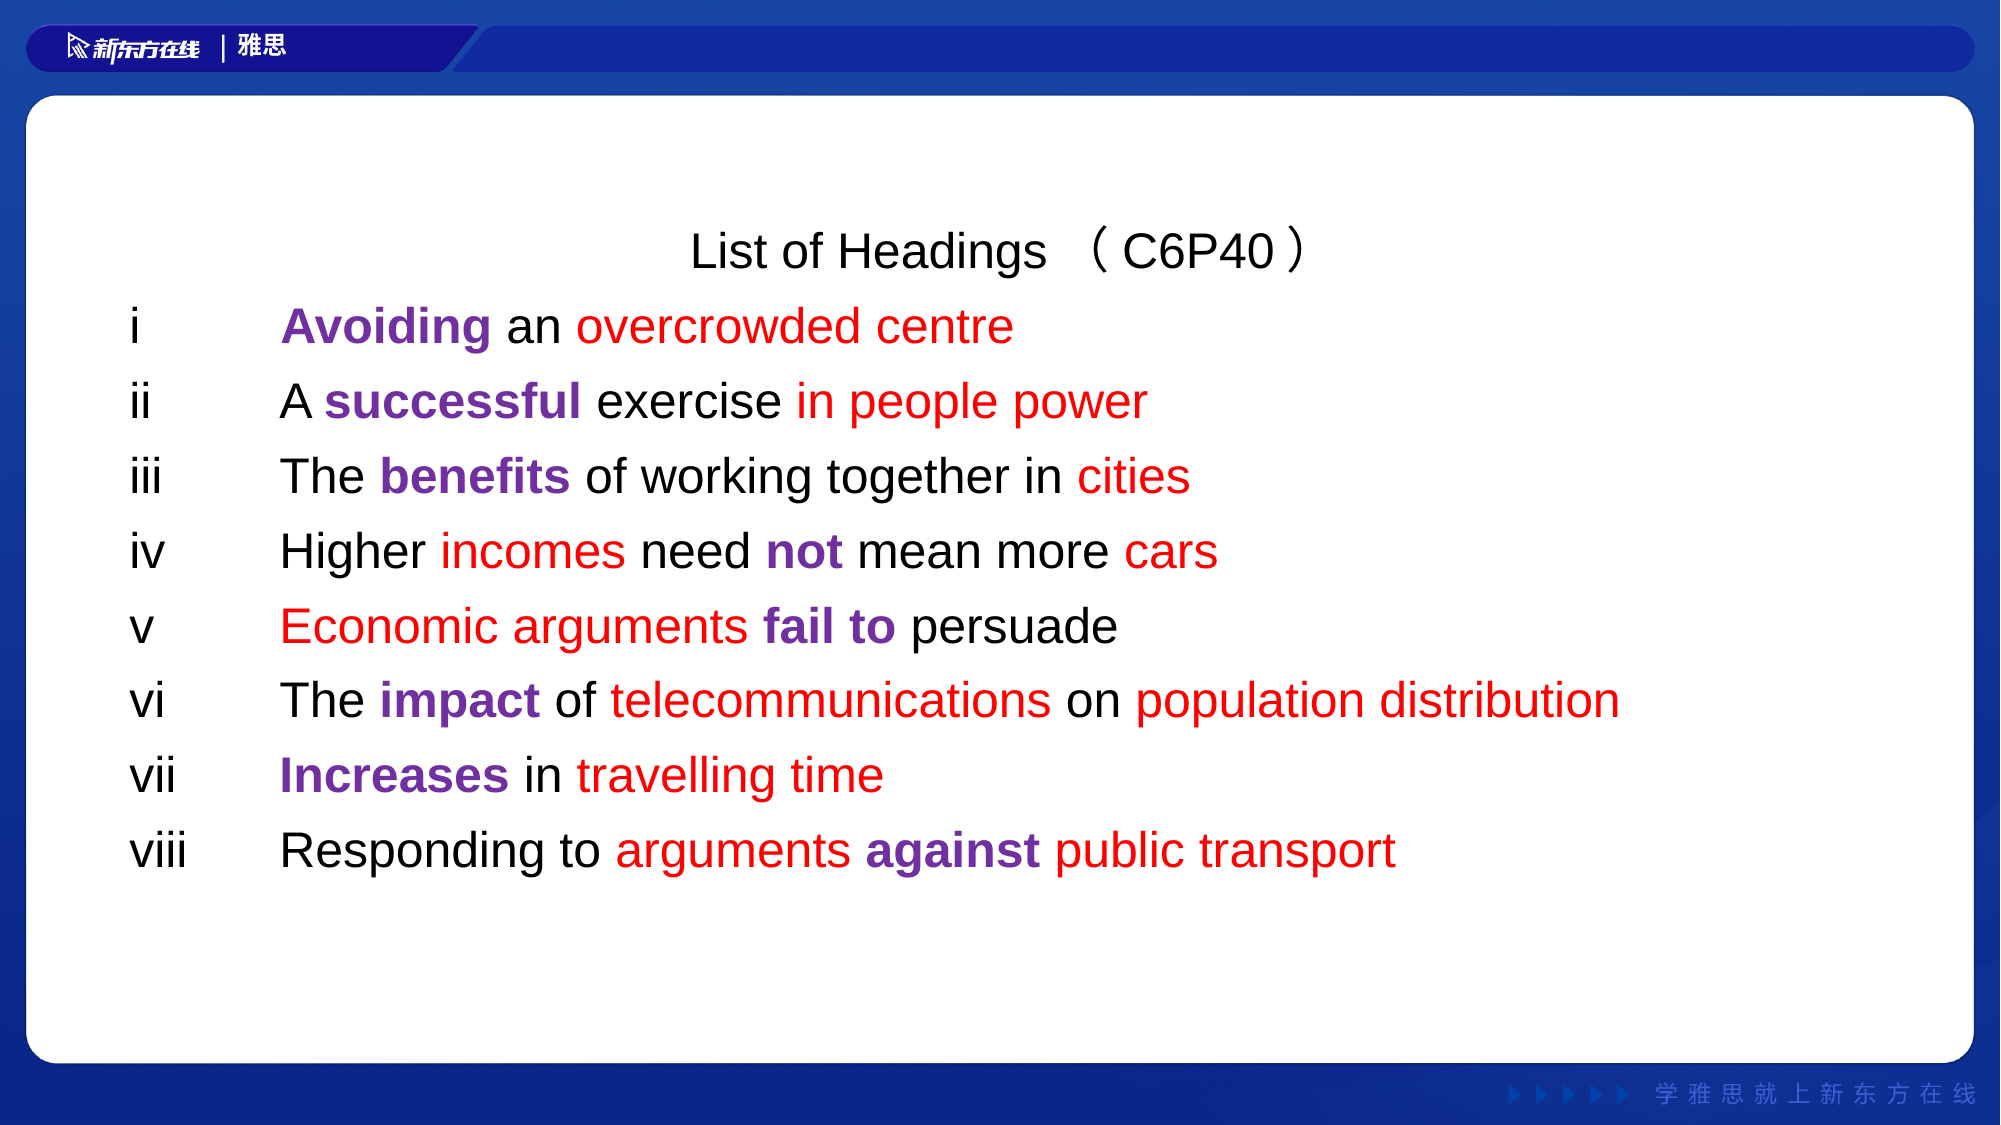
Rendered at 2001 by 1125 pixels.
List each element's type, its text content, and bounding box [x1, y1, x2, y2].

picture [0, 0, 2000, 1125]
list List of Headings（C6P40） i Avoiding an overcrowded centre ii A successful exercise in people power iii The benefits of working together in cities iv Higher incomes need not mean more cars v Economic arguments fail to persuade vi The impact of telecommunications on population distribution vii Increases in travelling time viii Responding to arguments against public transport [114, 218, 1912, 907]
